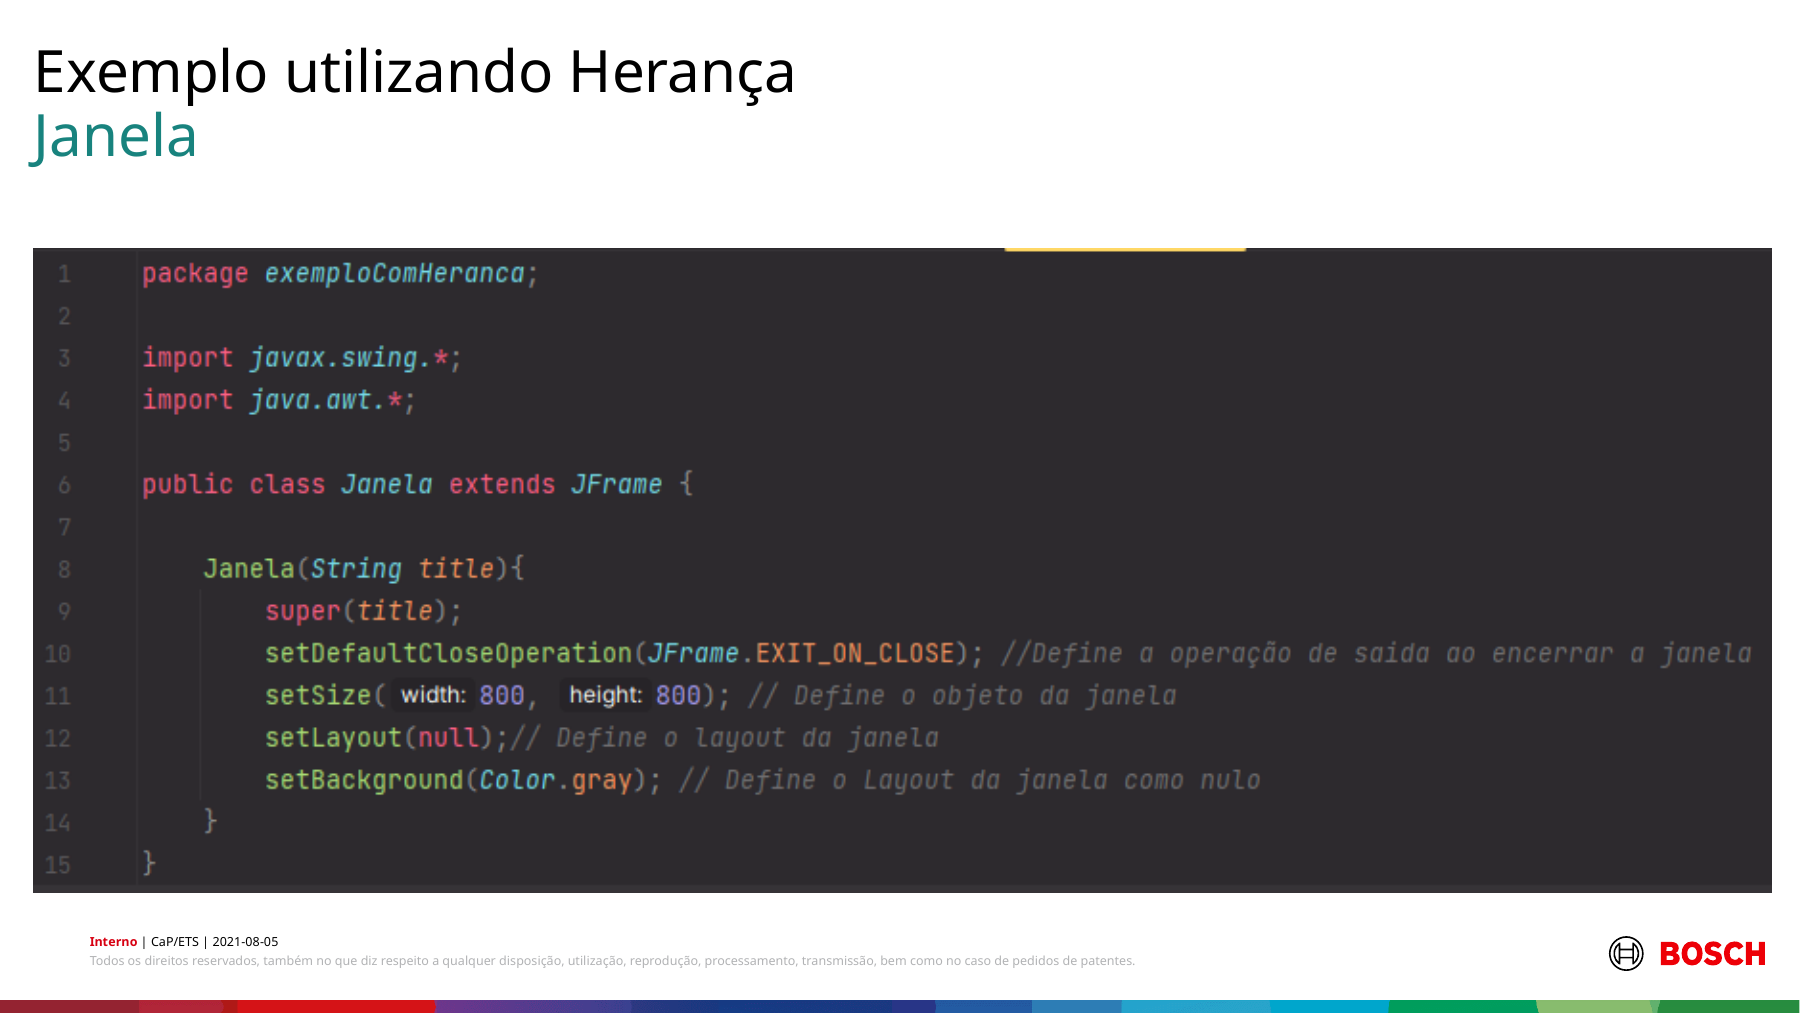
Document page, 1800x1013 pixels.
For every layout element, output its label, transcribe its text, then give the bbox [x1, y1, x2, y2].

picture [33, 248, 1772, 893]
list Exemplo utilizando Herança [33, 42, 1766, 107]
title Janela [33, 107, 1766, 171]
picture [1388, 1000, 1800, 1013]
picture [0, 1000, 1270, 1013]
